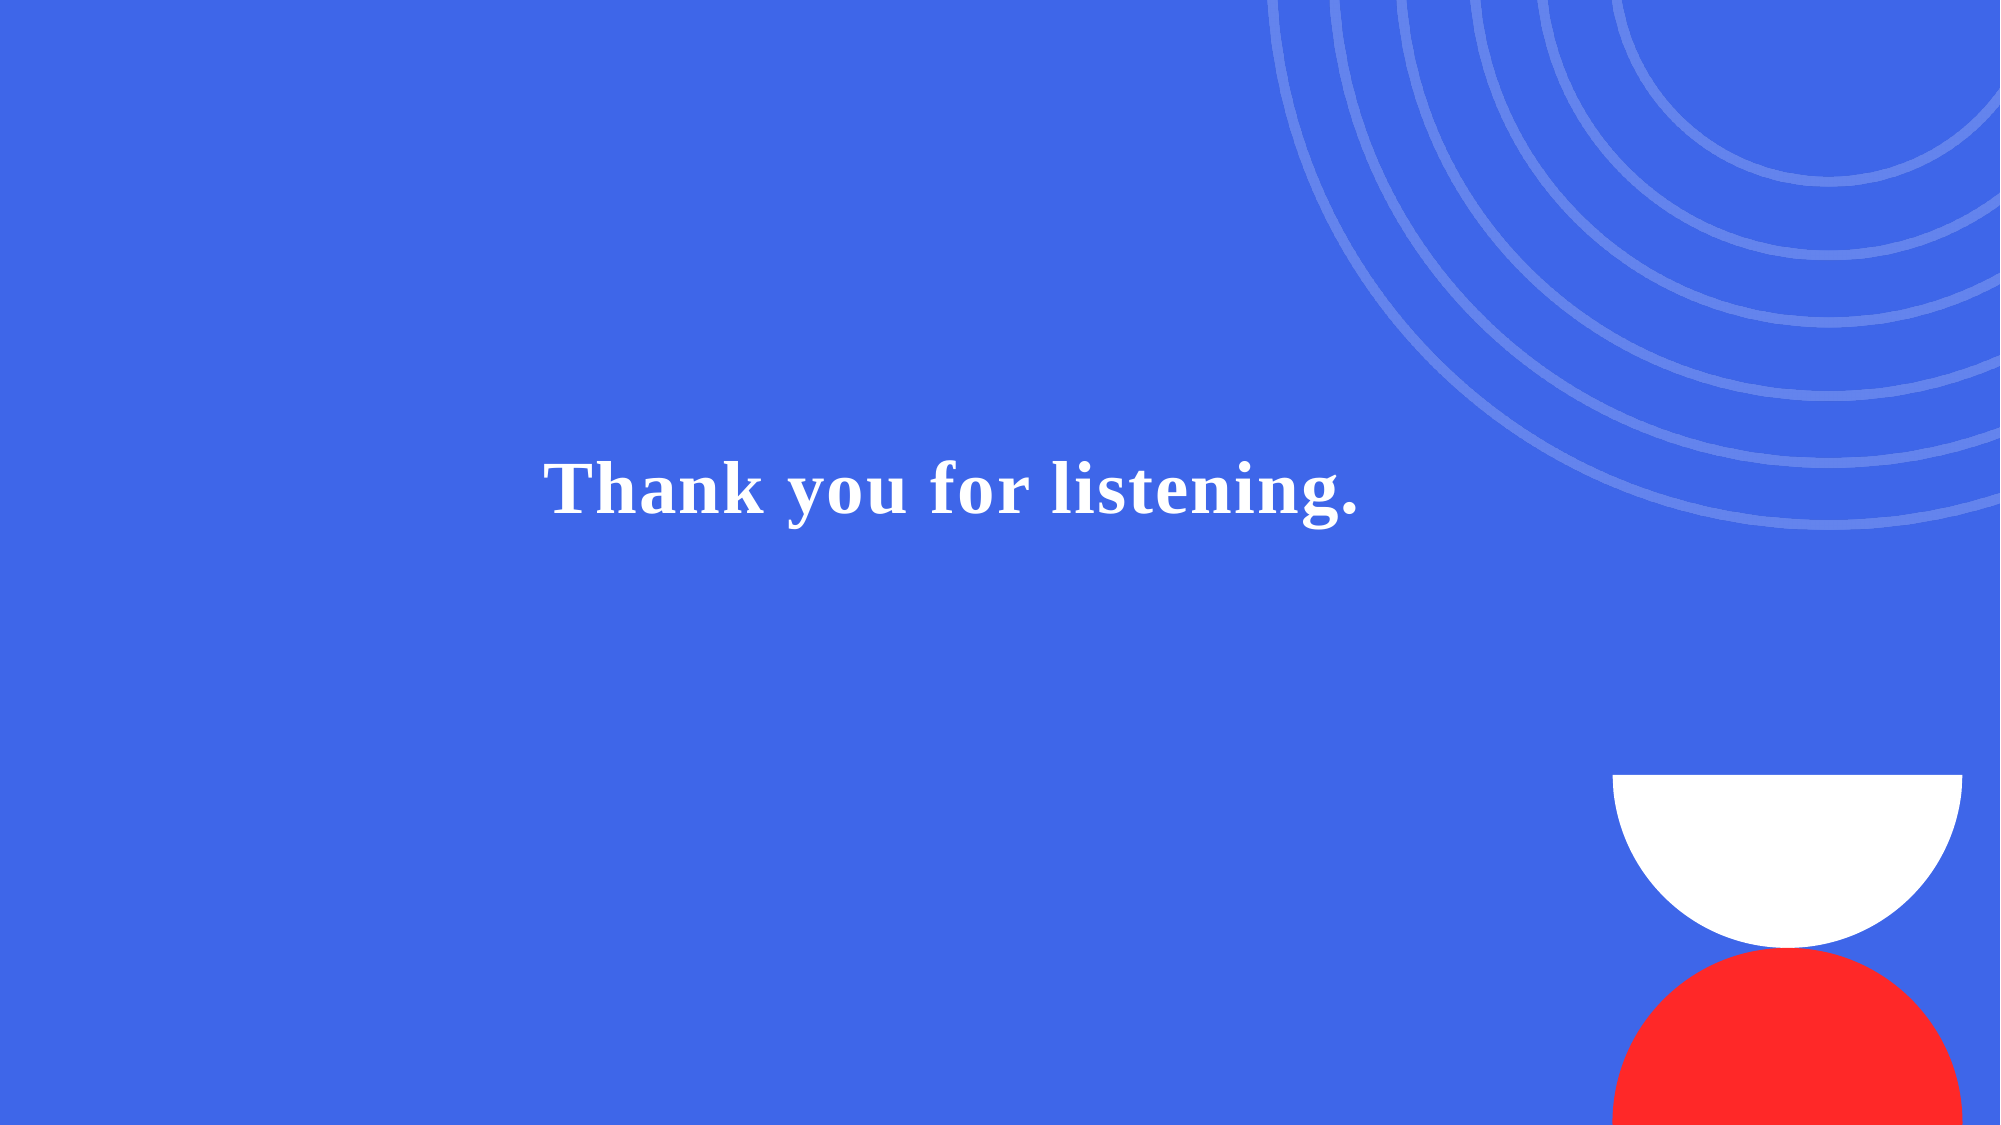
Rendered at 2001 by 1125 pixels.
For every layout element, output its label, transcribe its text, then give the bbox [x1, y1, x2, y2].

title Thank you for listening. [133, 478, 1774, 701]
picture [1266, 0, 2000, 530]
